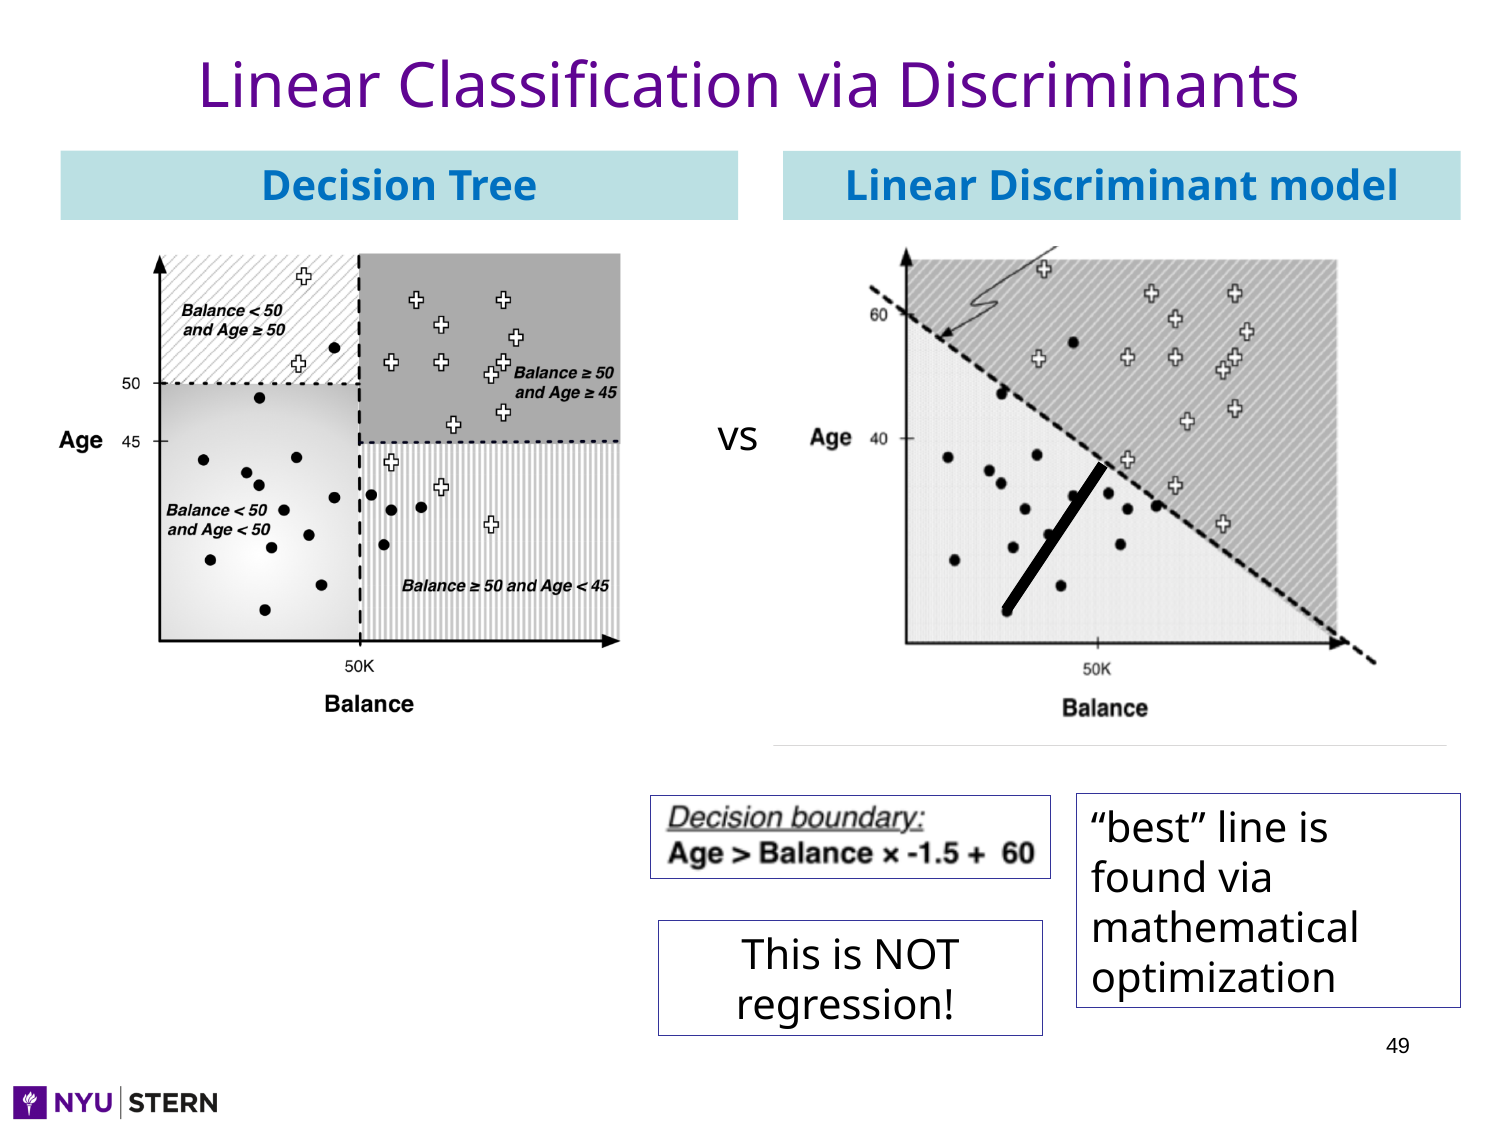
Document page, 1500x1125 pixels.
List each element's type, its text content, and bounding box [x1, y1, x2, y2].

title Linear Classification via Discriminants [75, 22, 1425, 142]
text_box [773, 245, 1447, 746]
text_box vs [702, 401, 768, 467]
text_box This is NOT regression! [658, 920, 1043, 1036]
picture [0, 1038, 230, 1125]
list Linear Discriminant model [783, 150, 1461, 220]
slide_number 49 [1074, 1024, 1426, 1103]
text_box “best” line is found via mathematical optimization [1076, 793, 1461, 1008]
text_box Decision Tree [60, 150, 739, 220]
picture [0, 228, 676, 723]
picture [650, 795, 1051, 880]
